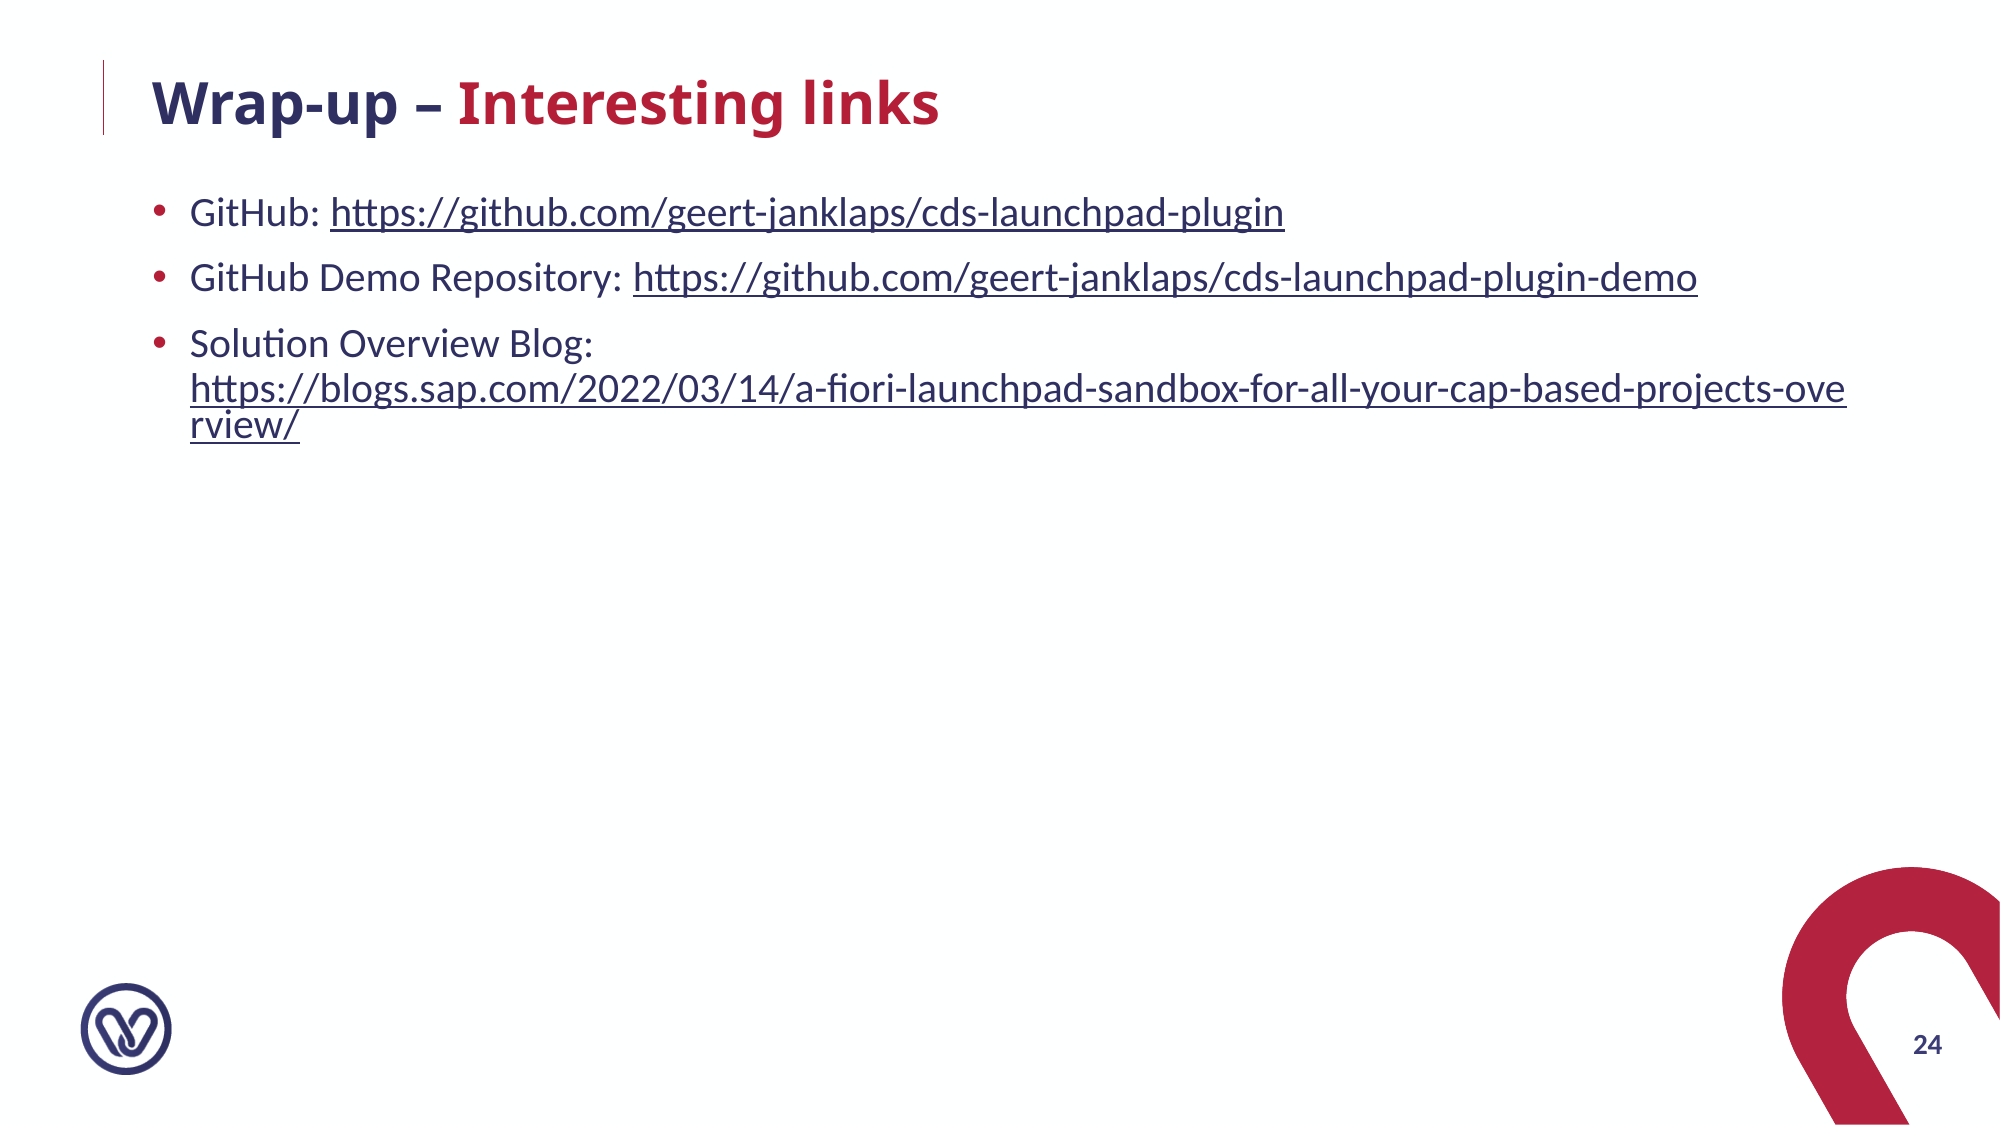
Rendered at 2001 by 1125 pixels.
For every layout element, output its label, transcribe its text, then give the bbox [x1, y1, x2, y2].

picture [80, 983, 172, 1075]
title Wrap-up – Interesting links [137, 59, 1863, 153]
slide_number 24 [1877, 1011, 1978, 1075]
list GitHub: https://github.com/geert-janklaps/cds-launchpad-plugin GitHub Demo Repository: https://github.com/geert-janklaps/cds-launchpad-plugin-demo Solution Overview Blog: https://blogs.sap.com/2022/03/14/a-fiori-launchpad-sandbox-for-all-your-cap-based-projects-overview/ [137, 182, 1863, 937]
picture [1670, 774, 2000, 1125]
